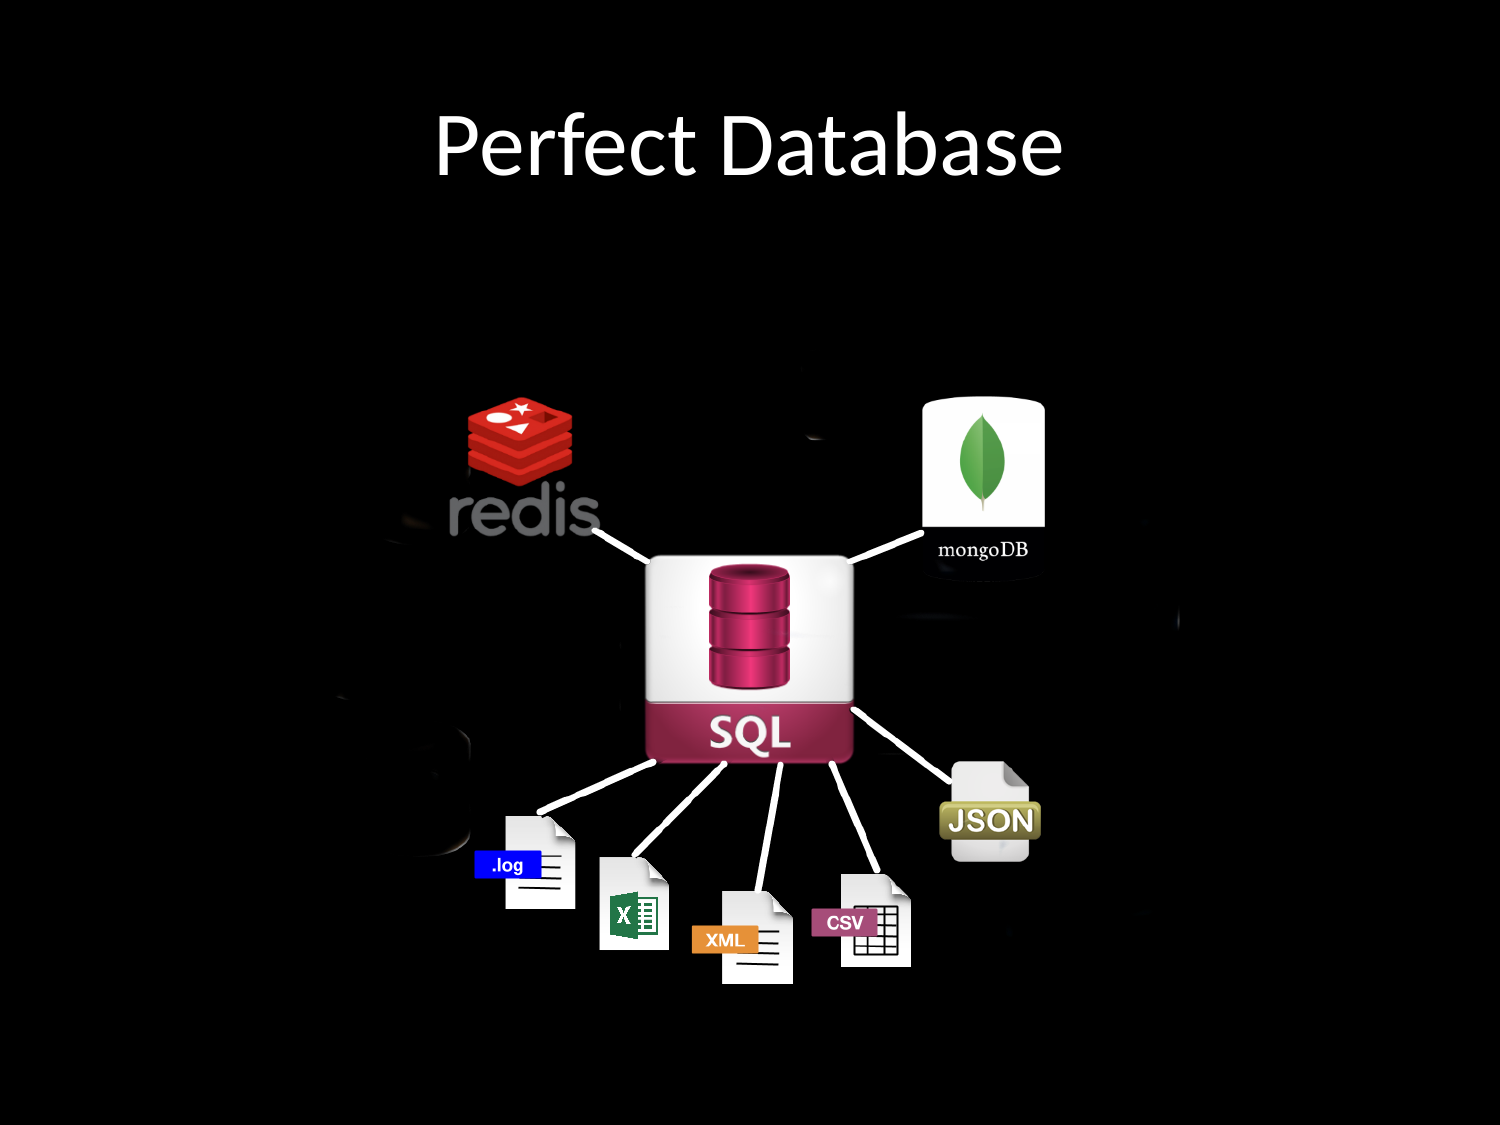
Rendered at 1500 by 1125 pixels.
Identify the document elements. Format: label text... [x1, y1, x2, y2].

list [74, 262, 1426, 1006]
title Perfect Database [75, 45, 1425, 233]
